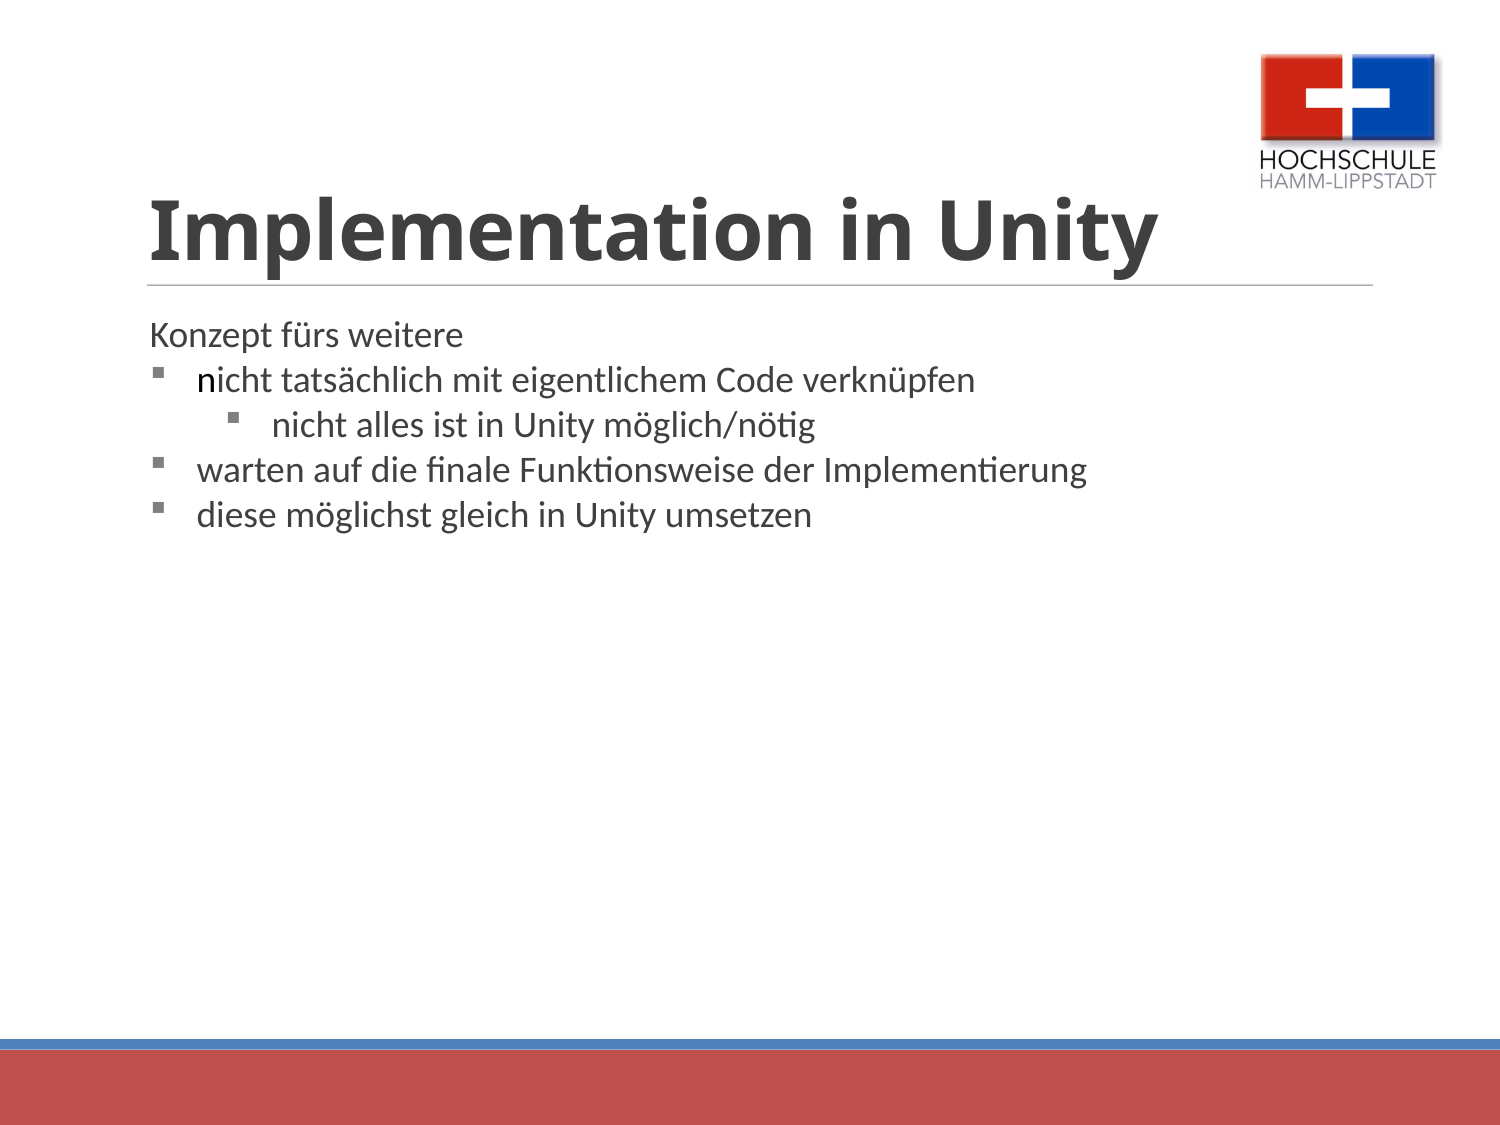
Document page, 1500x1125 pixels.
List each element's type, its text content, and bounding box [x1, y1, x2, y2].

text_box Implementation in Unity [134, 47, 1373, 285]
picture [1373, 50, 1443, 192]
text_box Konzept fürs weitere nicht tatsächlich mit eigentlichem Code verknüpfen nicht alles ist in Unity möglich/nötig warten auf die finale Funktionsweise der Implementierung diese möglichst gleich in Unity umsetzen [134, 302, 1317, 633]
